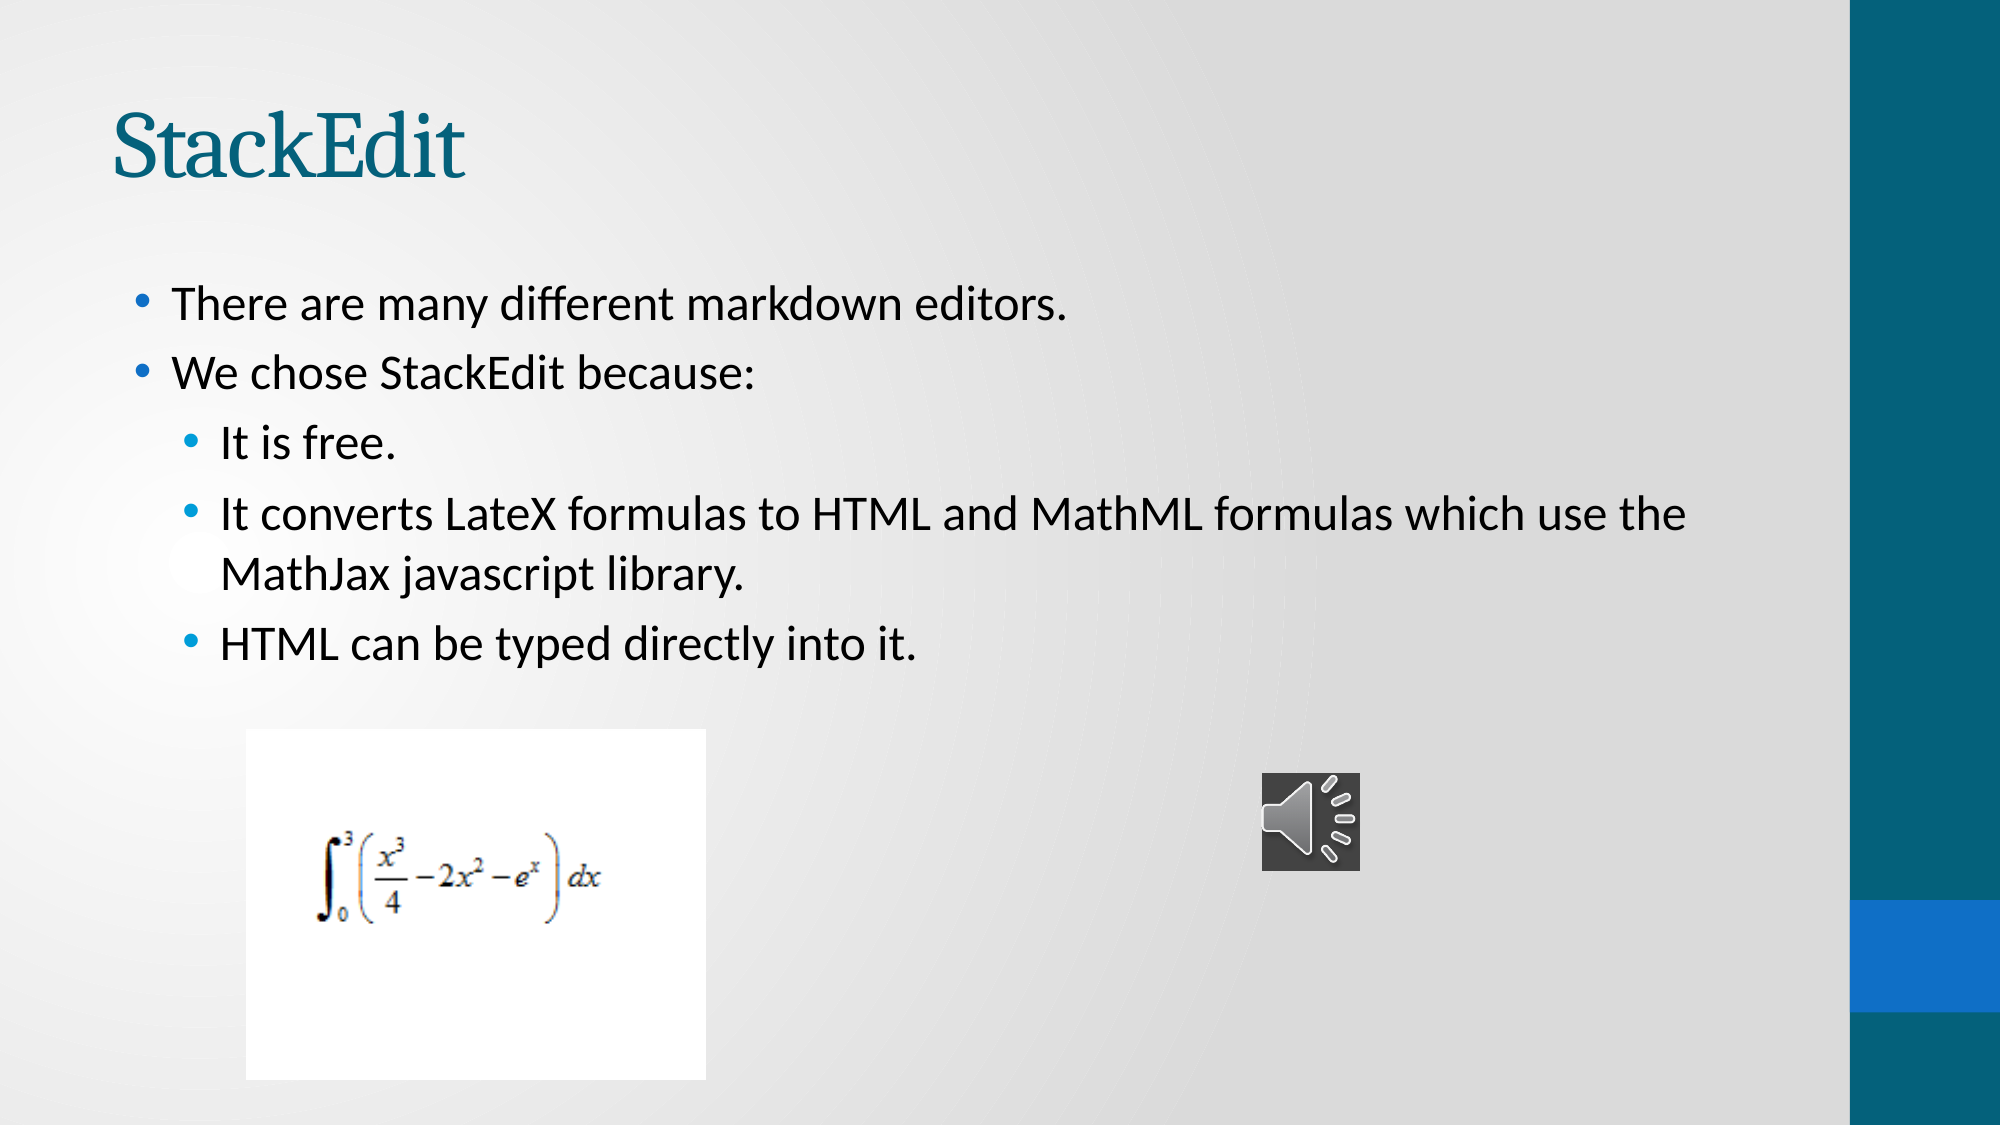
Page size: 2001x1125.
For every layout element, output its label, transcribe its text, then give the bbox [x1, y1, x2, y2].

picture [1260, 771, 1362, 873]
title StackEdit [99, 45, 1767, 233]
picture [245, 728, 706, 1081]
list There are many different markdown editors. We chose StackEdit because: It is free. It converts LateX formulas to HTML and MathML formulas which use the MathJax javascript library. HTML can be typed directly into it. [99, 262, 1767, 1050]
